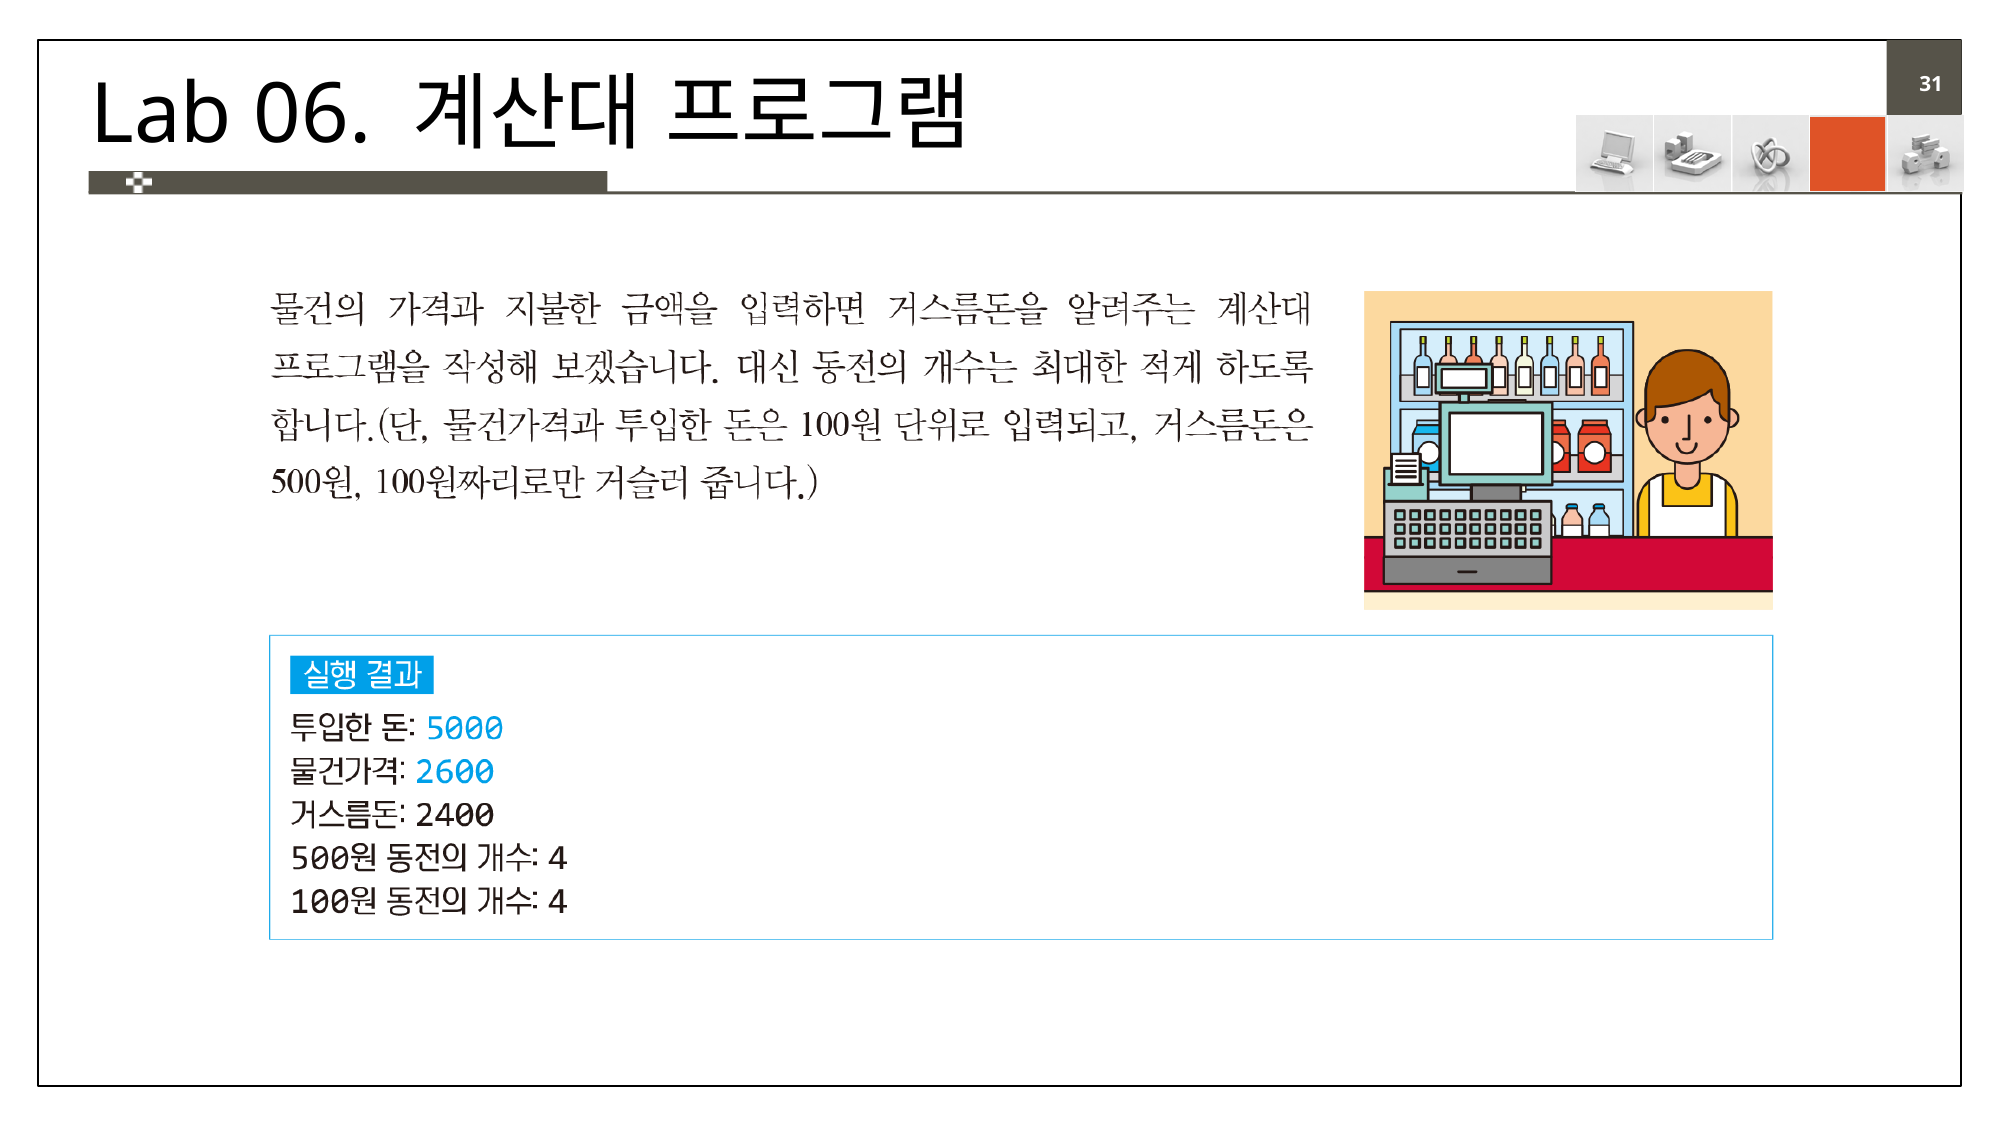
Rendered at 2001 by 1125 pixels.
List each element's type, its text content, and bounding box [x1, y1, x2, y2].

picture [1808, 114, 1964, 175]
text_box [0, 175, 2000, 251]
picture [177, 233, 1823, 960]
title Lab 06. 계산대 프로그램 [76, 62, 1808, 175]
